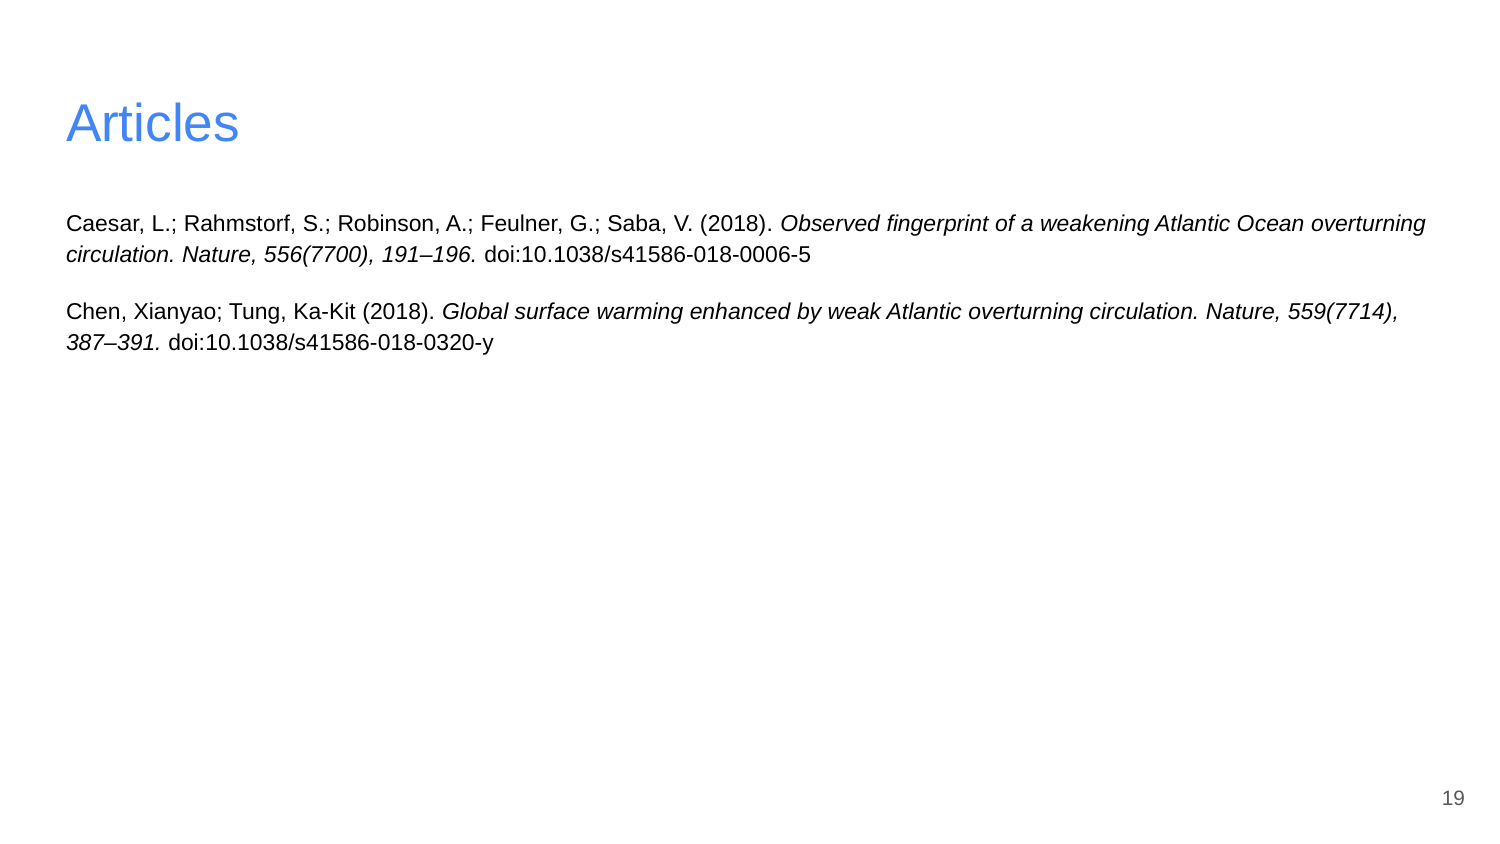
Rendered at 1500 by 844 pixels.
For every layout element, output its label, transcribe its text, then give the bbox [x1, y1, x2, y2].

slide_number ‹#› [1389, 764, 1480, 830]
title Articles [51, 72, 1449, 167]
list Caesar, L.; Rahmstorf, S.; Robinson, A.; Feulner, G.; Saba, V. (2018). Observed fingerprint of a weakening Atlantic Ocean overturning circulation. Nature, 556(7700), 191–196. doi:10.1038/s41586-018-0006-5 Chen, Xianyao; Tung, Ka-Kit (2018). Global surface warming enhanced by weak Atlantic overturning circulation. Nature, 559(7714), 387–391. doi:10.1038/s41586-018-0320-y [51, 189, 1449, 750]
